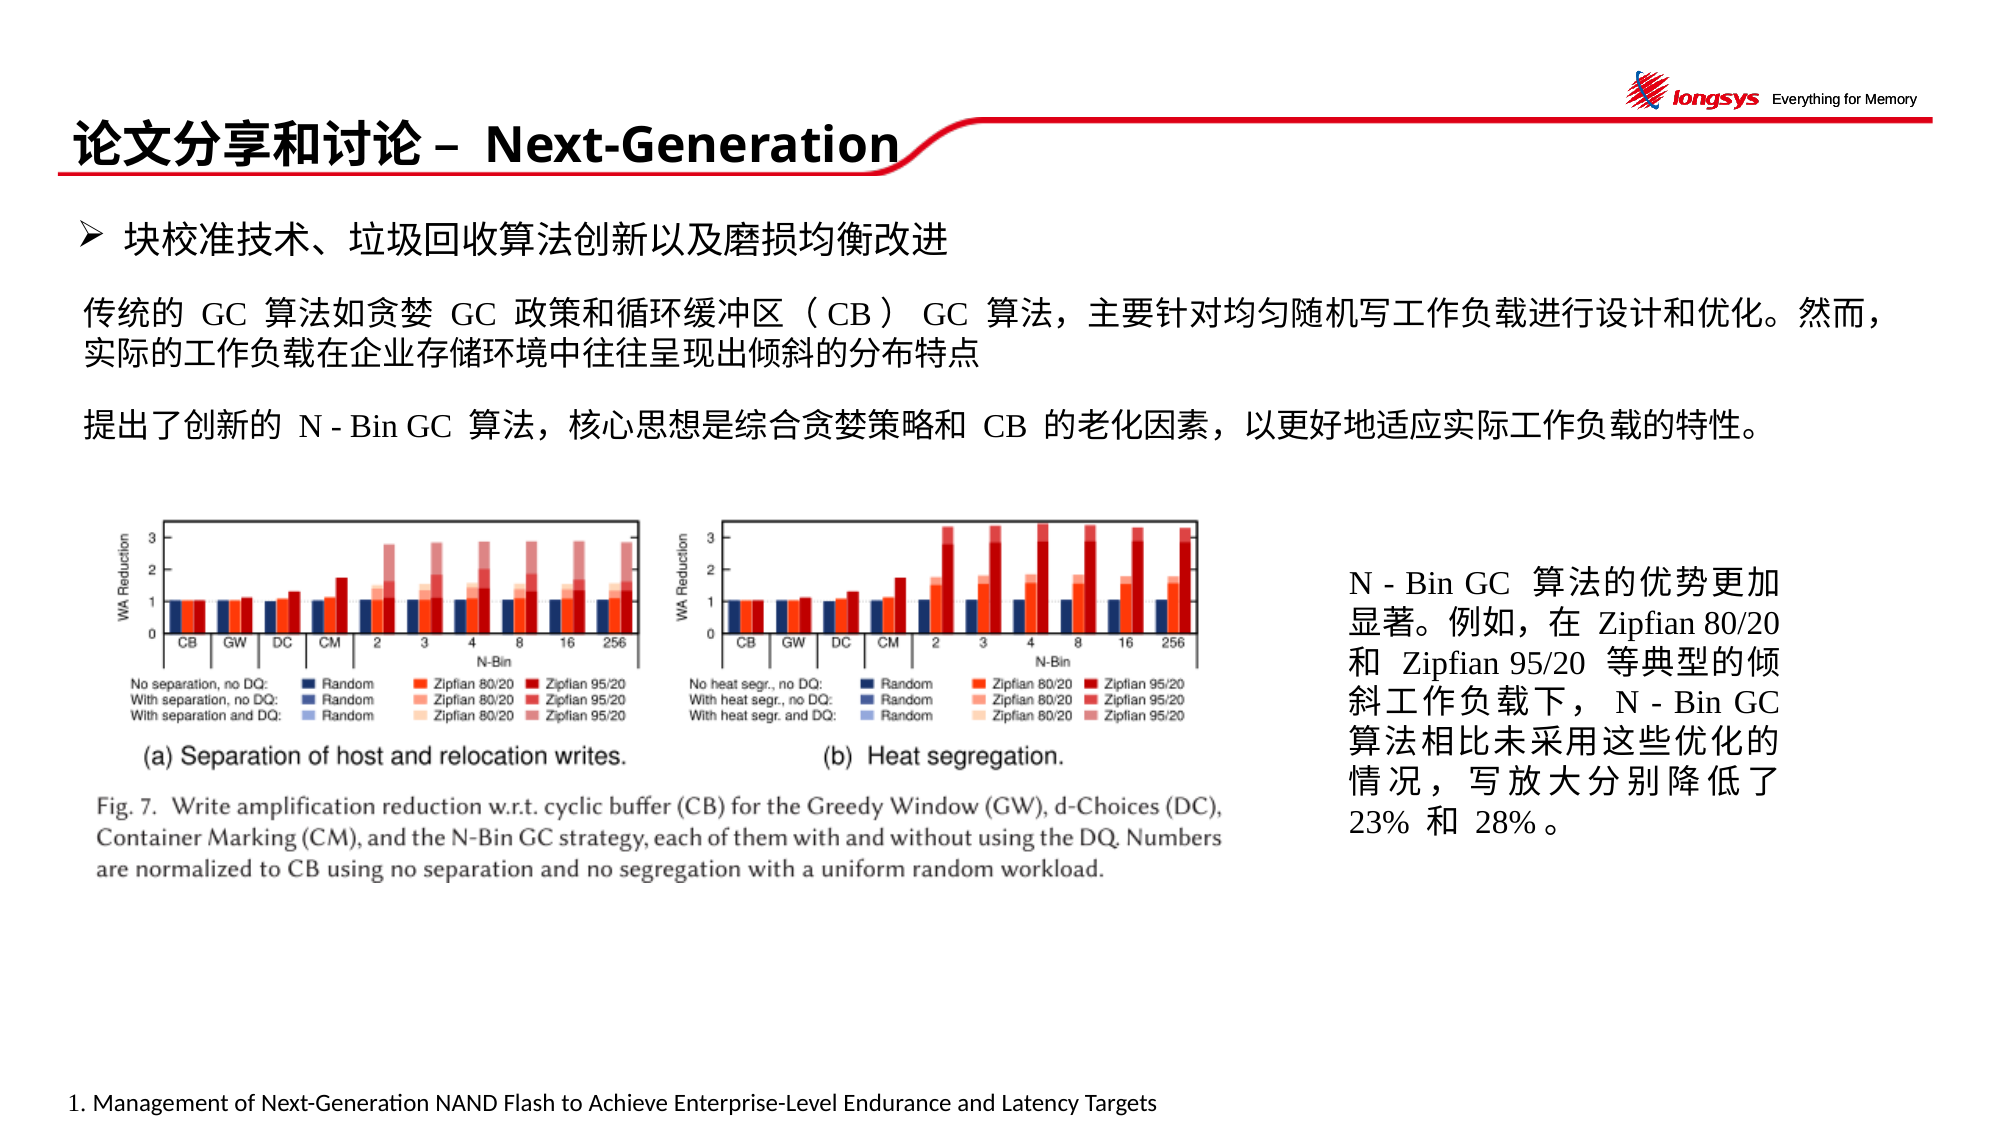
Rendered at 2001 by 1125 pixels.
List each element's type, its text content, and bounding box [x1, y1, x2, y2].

title 论文分享和讨论 – Next-Generation [57, 84, 1783, 209]
text_box 提出了创新的 N - Bin GC 算法，核心思想是综合贪婪策略和 CB 的老化因素，以更好地适应实际工作负载的特性。 [68, 396, 1839, 452]
picture [1623, 66, 1761, 84]
picture [68, 506, 1230, 883]
text_box 1. Management of Next-Generation NAND Flash to Achieve Enterprise-Level Endurance and Latency Targets [52, 1079, 2000, 1125]
text_box N - Bin GC 算法的优势更加显著。例如，在 Zipfian 80/20 和 Zipfian 95/20 等典型的倾斜工作负载下，N - Bin GC 算法相比未采用这些优化的情况，写放大分别降低了 23% 和 28%。 [1334, 553, 1796, 848]
text_box 块校准技术、垃圾回收算法创新以及磨损均衡改进 [62, 209, 964, 269]
text_box 传统的 GC 算法如贪婪 GC 政策和循环缓冲区（CB）GC 算法，主要针对均匀随机写工作负载进行设计和优化。然而，实际的工作负载在企业存储环境中往往呈现出倾斜的分布特点 [68, 285, 1882, 380]
